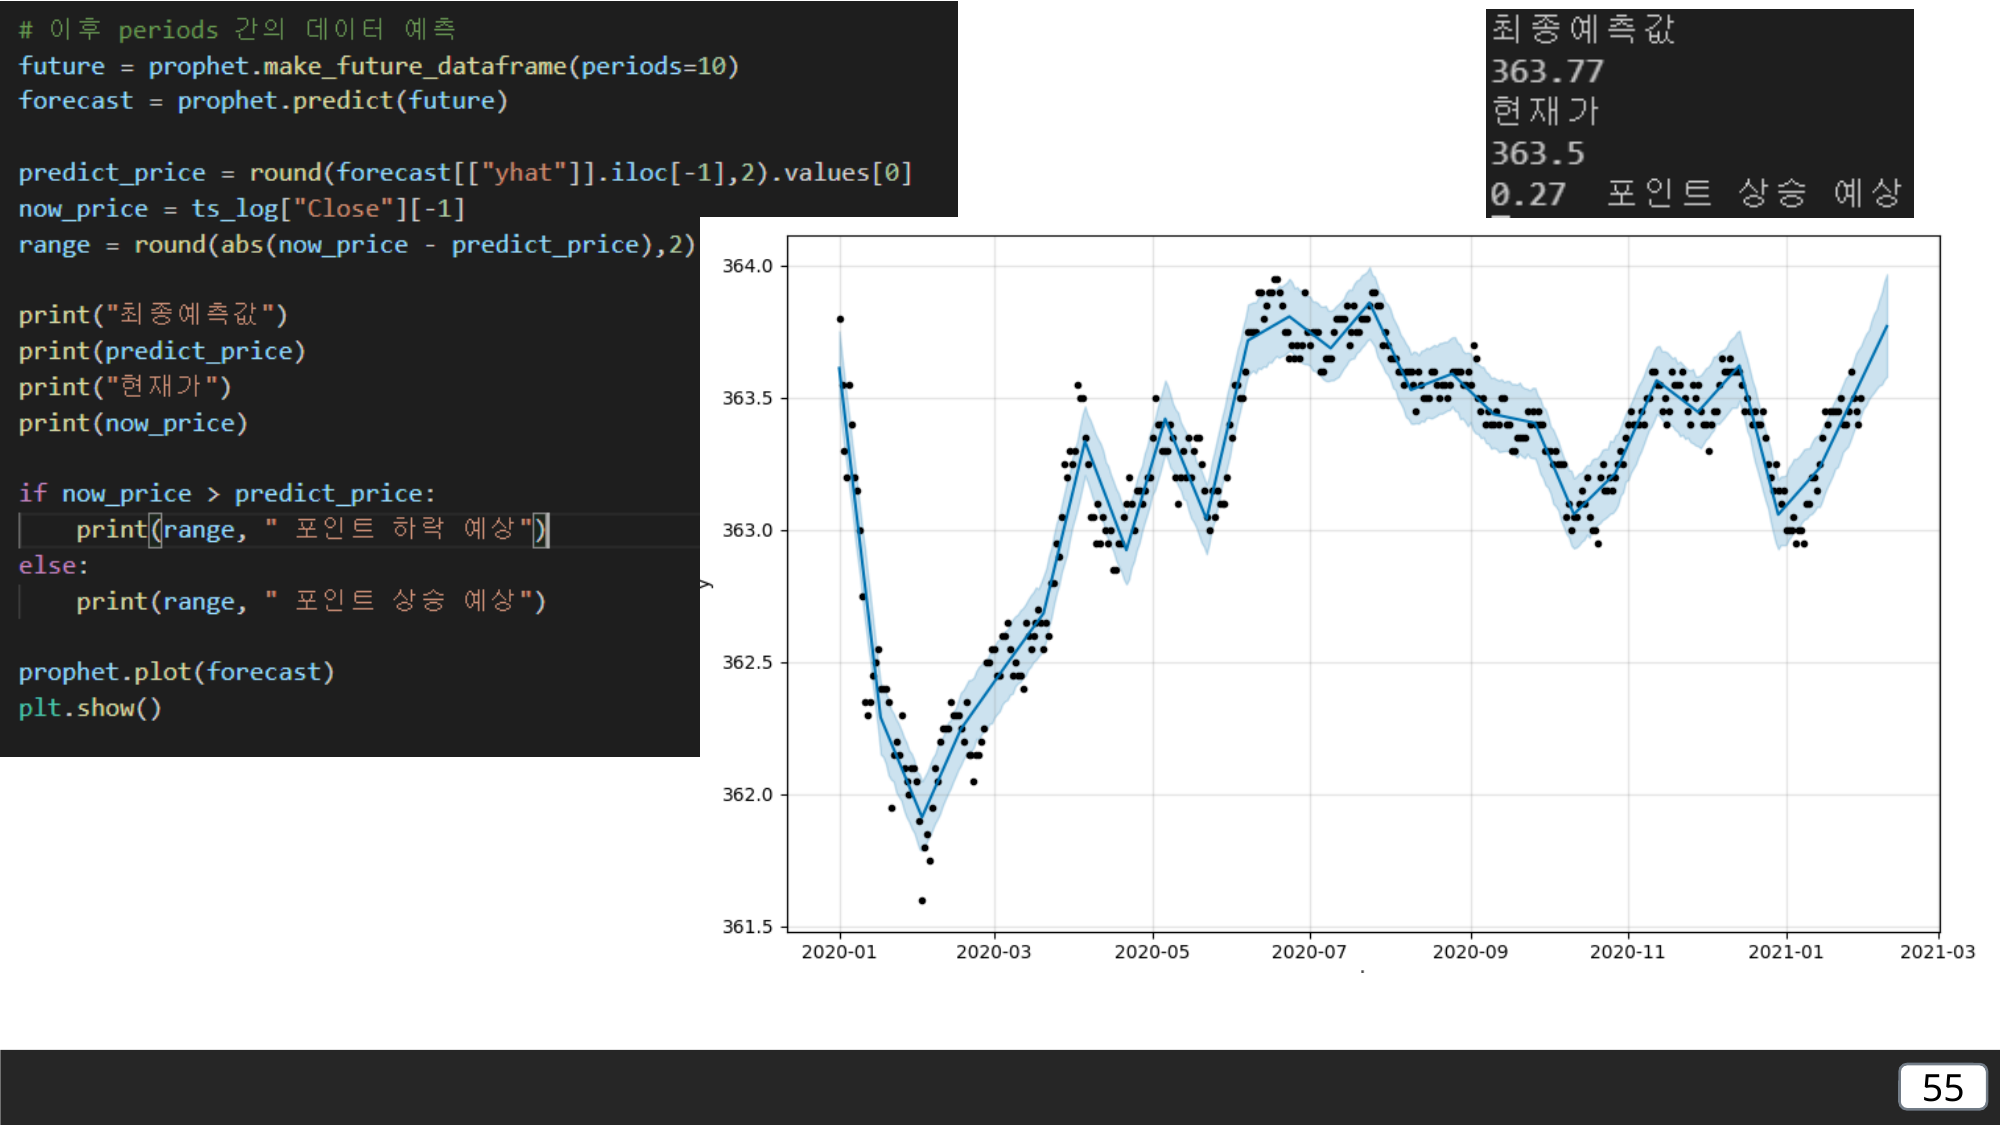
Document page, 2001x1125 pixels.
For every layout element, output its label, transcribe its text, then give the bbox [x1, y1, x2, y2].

picture [0, 1, 1990, 973]
slide_number 24 [1565, 1058, 1990, 1119]
text_box 55 [1898, 1062, 1989, 1111]
